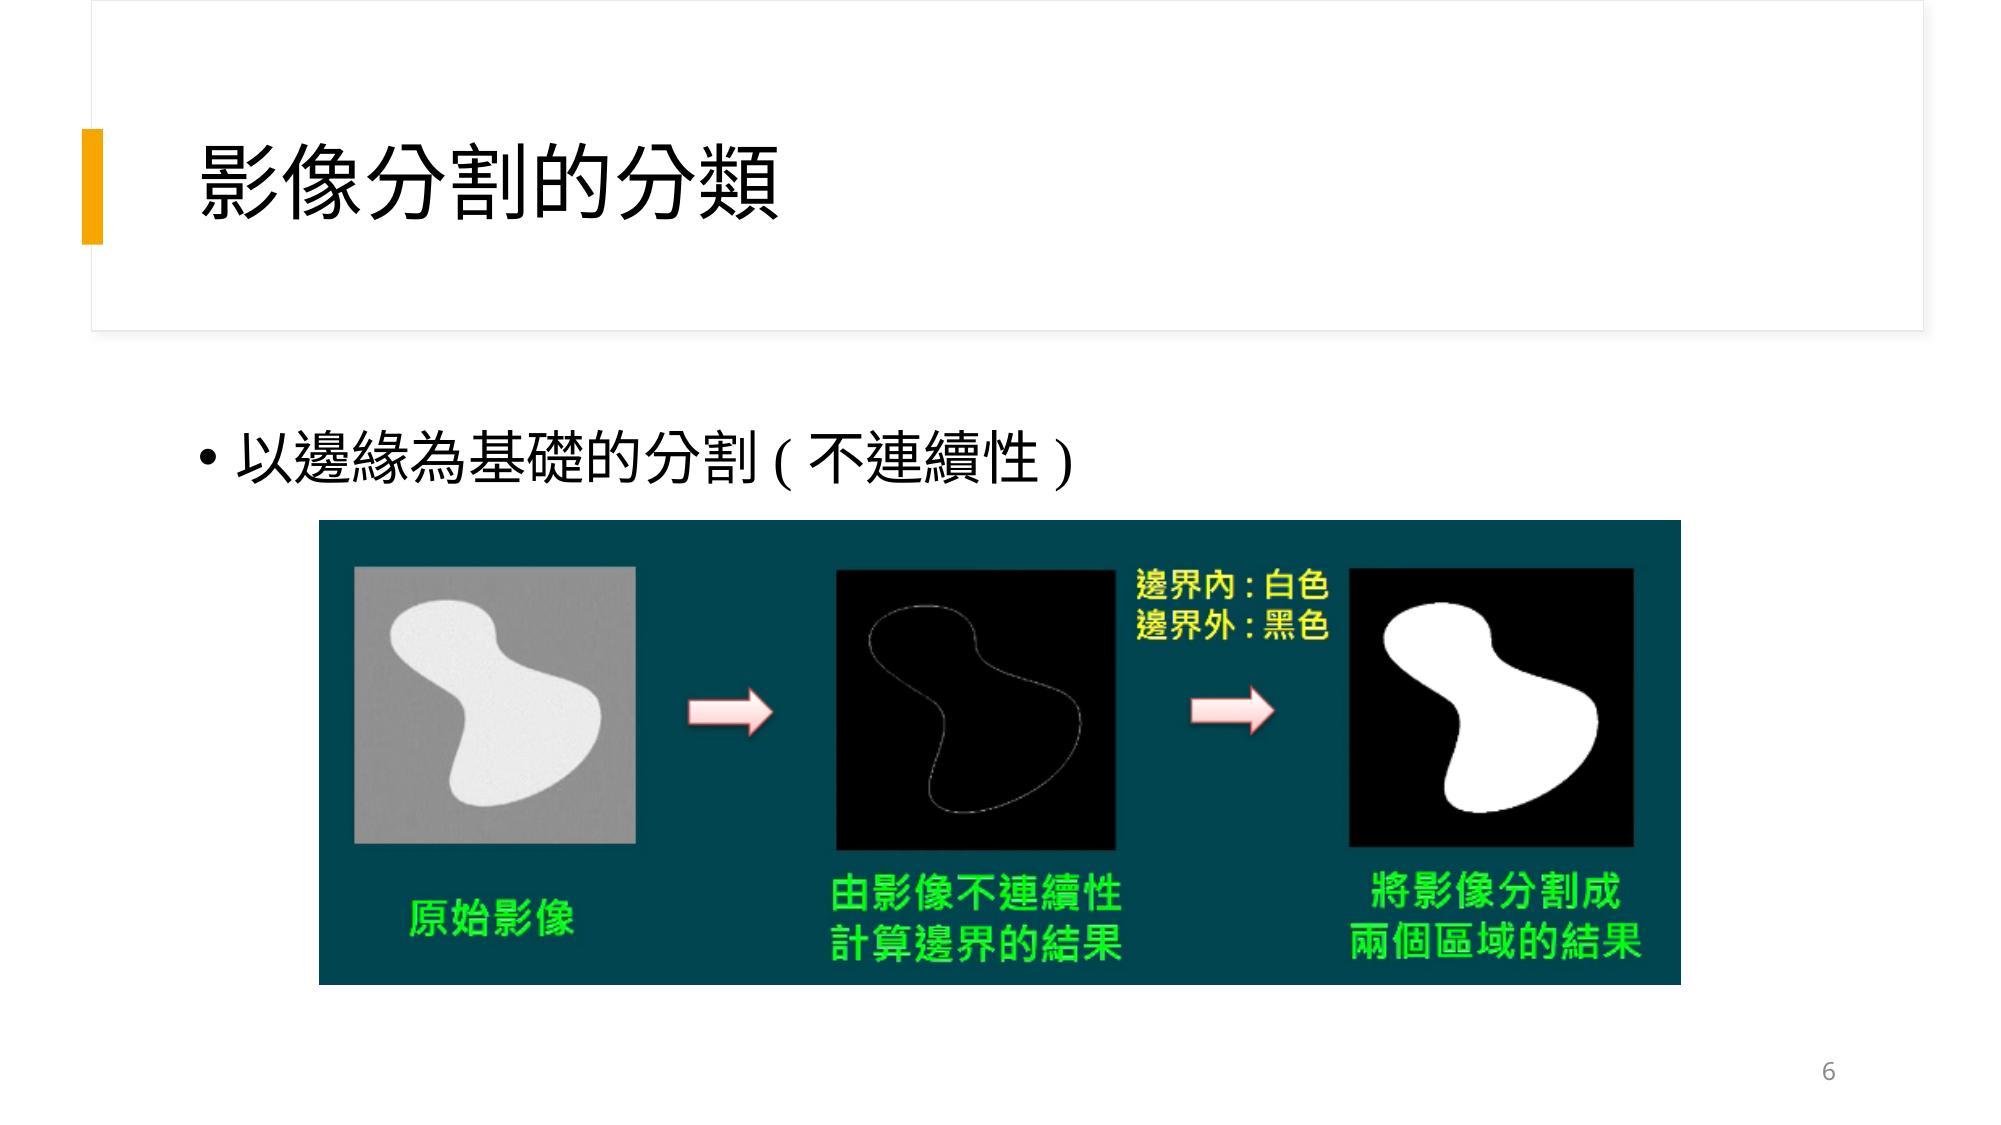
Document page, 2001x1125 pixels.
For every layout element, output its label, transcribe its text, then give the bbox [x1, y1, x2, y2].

title 影像分割的分類 [183, 90, 1851, 284]
slide_number 6 [1401, 1042, 1851, 1103]
picture [319, 520, 1681, 985]
list 以邊緣為基礎的分割(不連續性) [183, 406, 1851, 1013]
